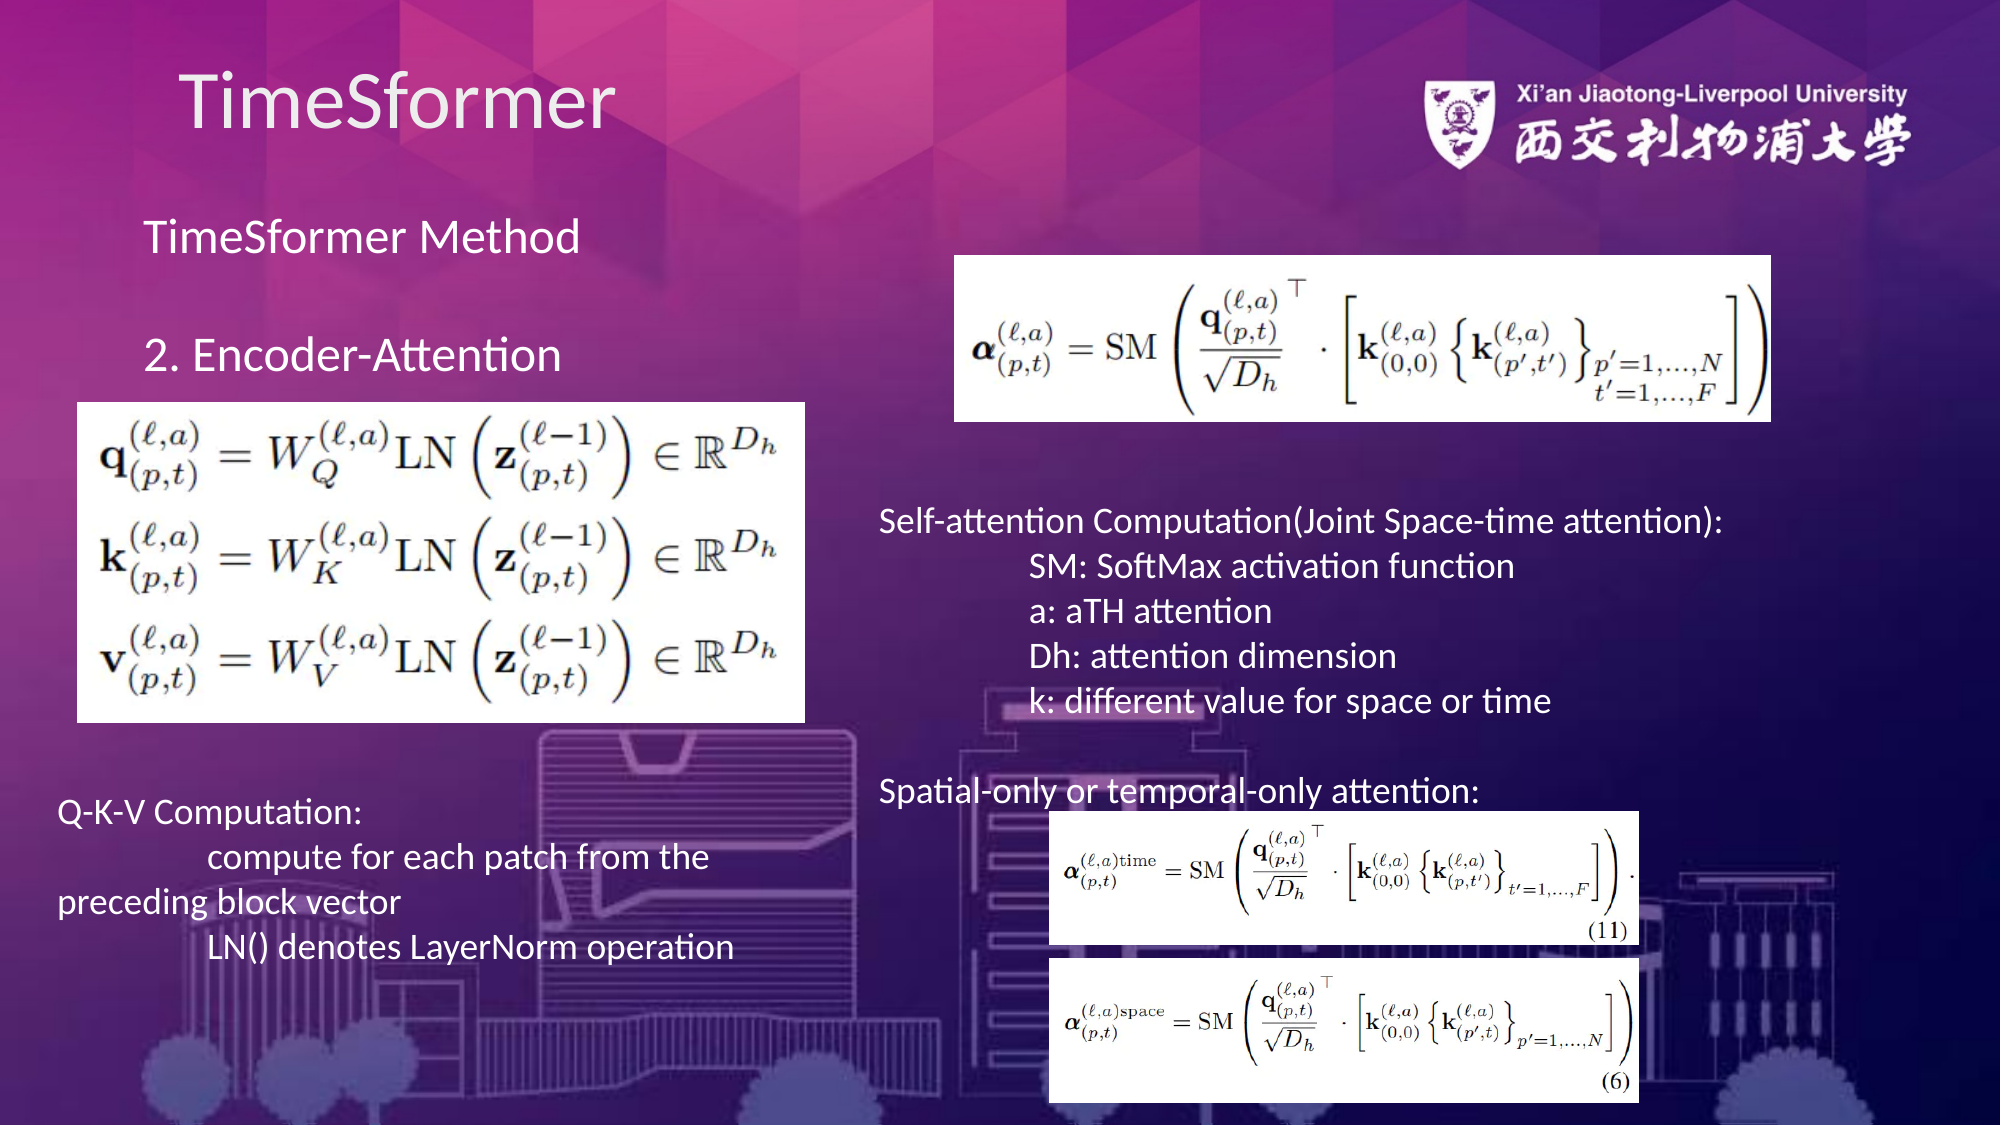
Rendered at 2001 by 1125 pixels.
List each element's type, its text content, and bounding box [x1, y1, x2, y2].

text_box TimeSformer [170, 37, 940, 243]
text_box TimeSformer Method [135, 196, 596, 272]
picture [0, 0, 2000, 1125]
text_box Q-K-V Computation: compute for each patch from the preceding block vector LN() denotes LayerNorm operation [49, 779, 785, 1020]
text_box Self-attention Computation(Joint Space-time attention): SM: SoftMax activation function a: aTH attention Dh: attention dimension k: different value for space or time Spatial-only or temporal-only attention: [871, 443, 2000, 954]
text_box 2. Encoder-Attention [135, 313, 1604, 449]
picture [1049, 811, 1639, 945]
